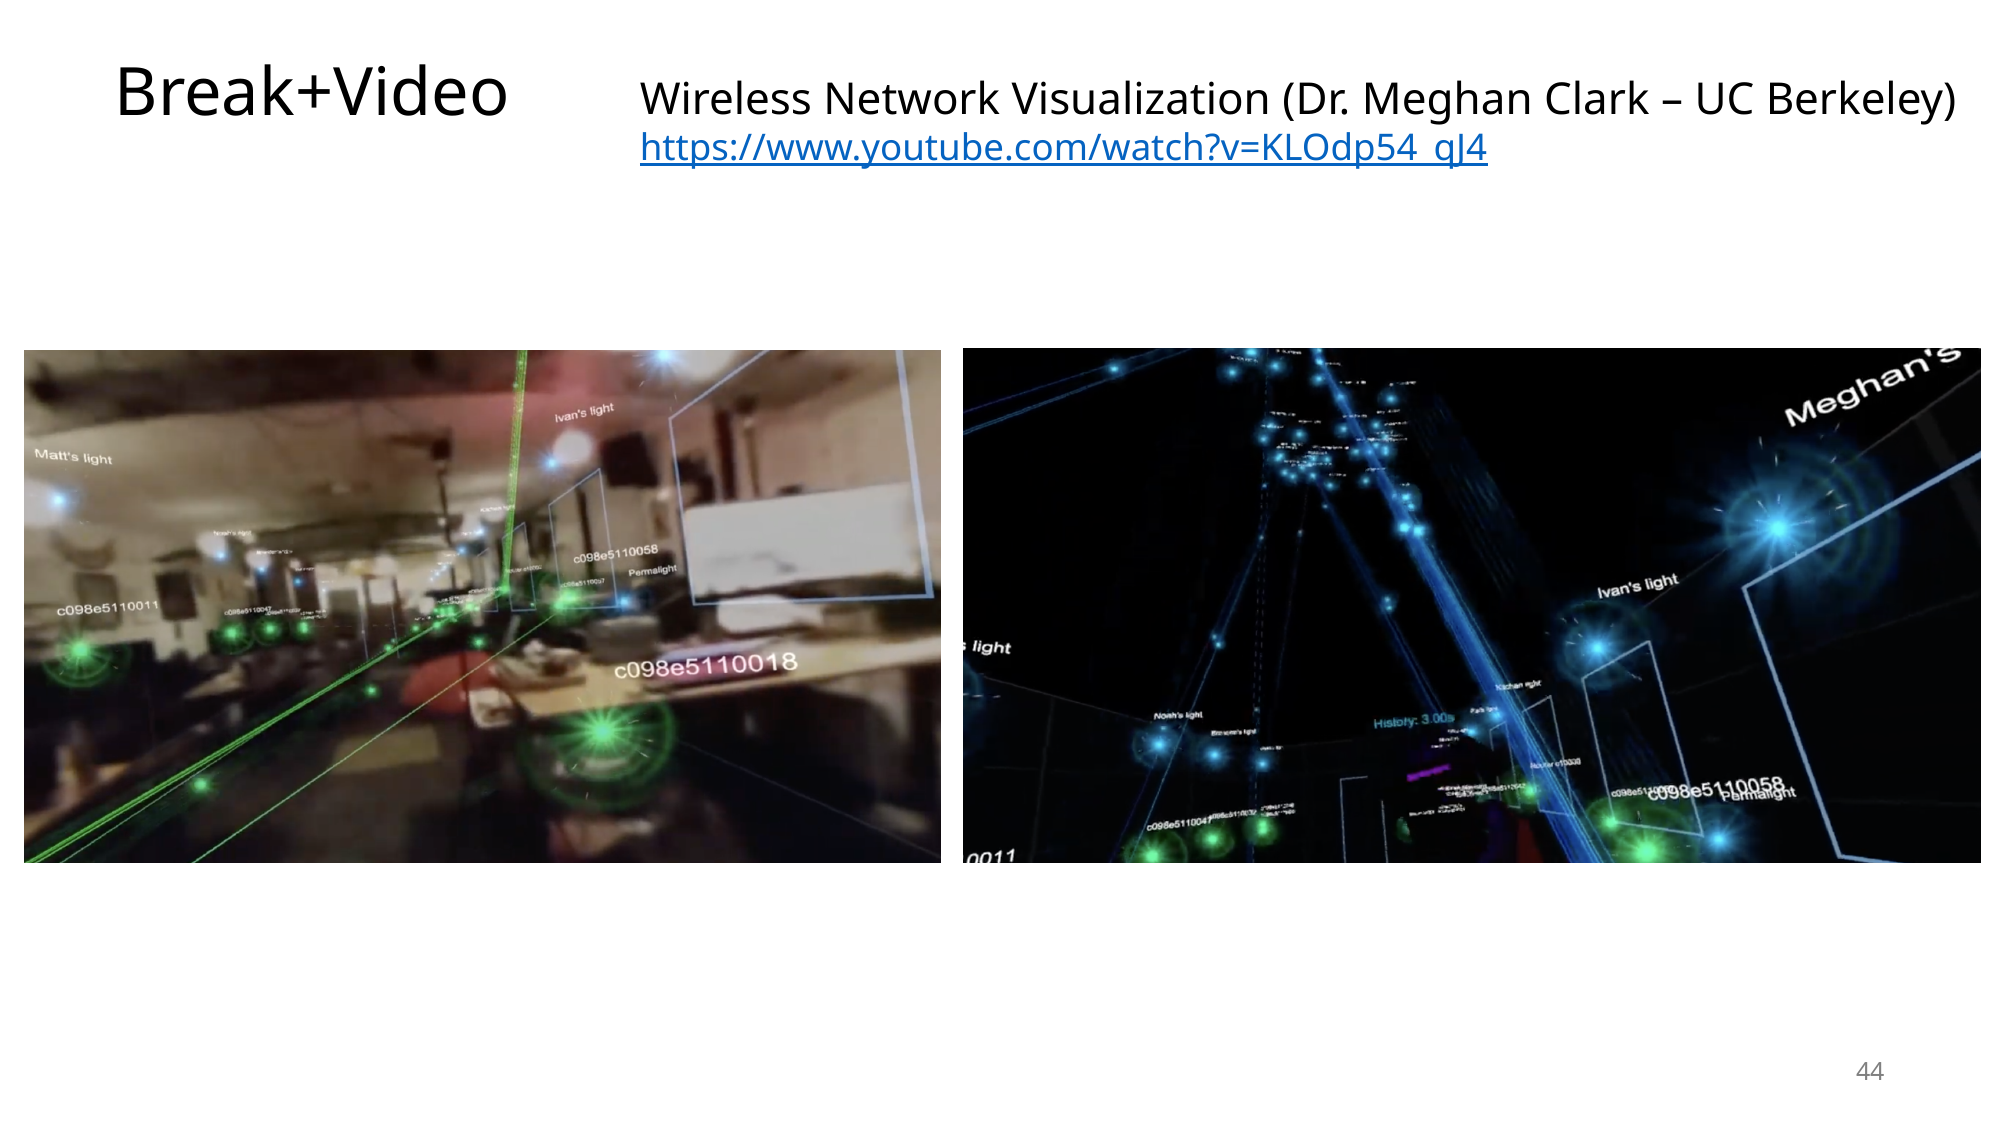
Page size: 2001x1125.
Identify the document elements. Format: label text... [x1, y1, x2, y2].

title Break+Video [99, 37, 1900, 150]
picture [963, 348, 1981, 863]
picture [24, 350, 941, 863]
list Wireless Network Visualization (Dr. Meghan Clark – UC Berkeley) https://www.youtube.com/watch?v=KLOdp54_qJ4 [624, 69, 1981, 182]
slide_number 44 [1749, 1042, 1900, 1103]
